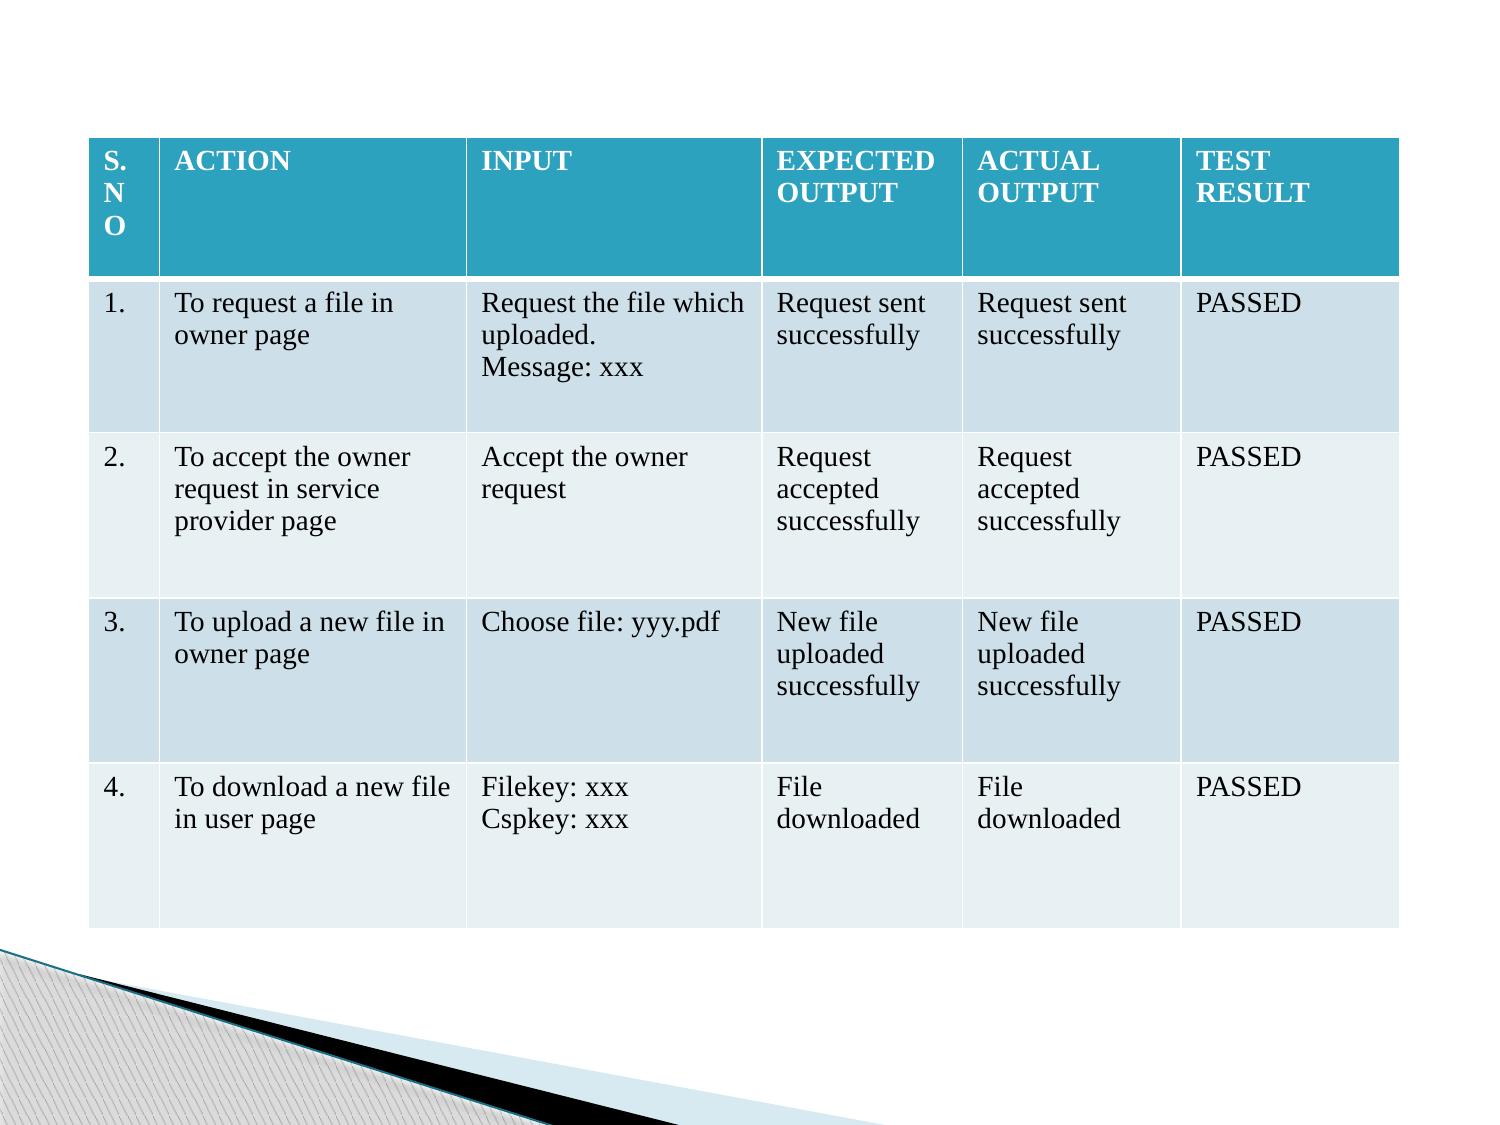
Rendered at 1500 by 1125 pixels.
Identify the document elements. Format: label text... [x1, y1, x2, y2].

table_cell Request sent successfully [763, 282, 962, 432]
table_cell Accept the owner request [467, 433, 761, 597]
table_header ACTION [160, 138, 466, 276]
table_cell 1. [89, 282, 159, 432]
table_header EXPECTED OUTPUT [763, 138, 962, 276]
table_cell File downloaded [763, 764, 962, 928]
table_cell To upload a new file in owner page [160, 599, 466, 762]
table_cell Choose file: yyy.pdf [467, 599, 761, 762]
table_cell 2. [89, 433, 159, 597]
table_cell PASSED [1182, 433, 1399, 597]
table_cell To accept the owner request in service provider page [160, 433, 466, 597]
table_header ACTUAL OUTPUT [963, 138, 1180, 276]
table_cell To download a new file in user page [160, 764, 466, 928]
table_cell Request the file which uploaded. Message: xxx [467, 282, 761, 432]
table_cell New file uploaded successfully [763, 599, 962, 762]
table_header TEST RESULT [1182, 138, 1399, 276]
table_cell Request sent successfully [963, 282, 1180, 432]
table_cell File downloaded [963, 764, 1180, 928]
table_cell PASSED [1182, 282, 1399, 432]
table_cell New file uploaded successfully [963, 599, 1180, 762]
table_cell 3. [89, 599, 159, 762]
table_cell Filekey: xxx Cspkey: xxx [467, 764, 761, 928]
table_cell 4. [89, 764, 159, 928]
table_header S.NO [89, 138, 159, 276]
table_cell Request accepted successfully [963, 433, 1180, 597]
table_cell To request a file in owner page [160, 282, 466, 432]
table_cell PASSED [1182, 599, 1399, 762]
table_cell Request accepted successfully [763, 433, 962, 597]
table_cell PASSED [1182, 764, 1399, 928]
table_header INPUT [467, 138, 761, 276]
